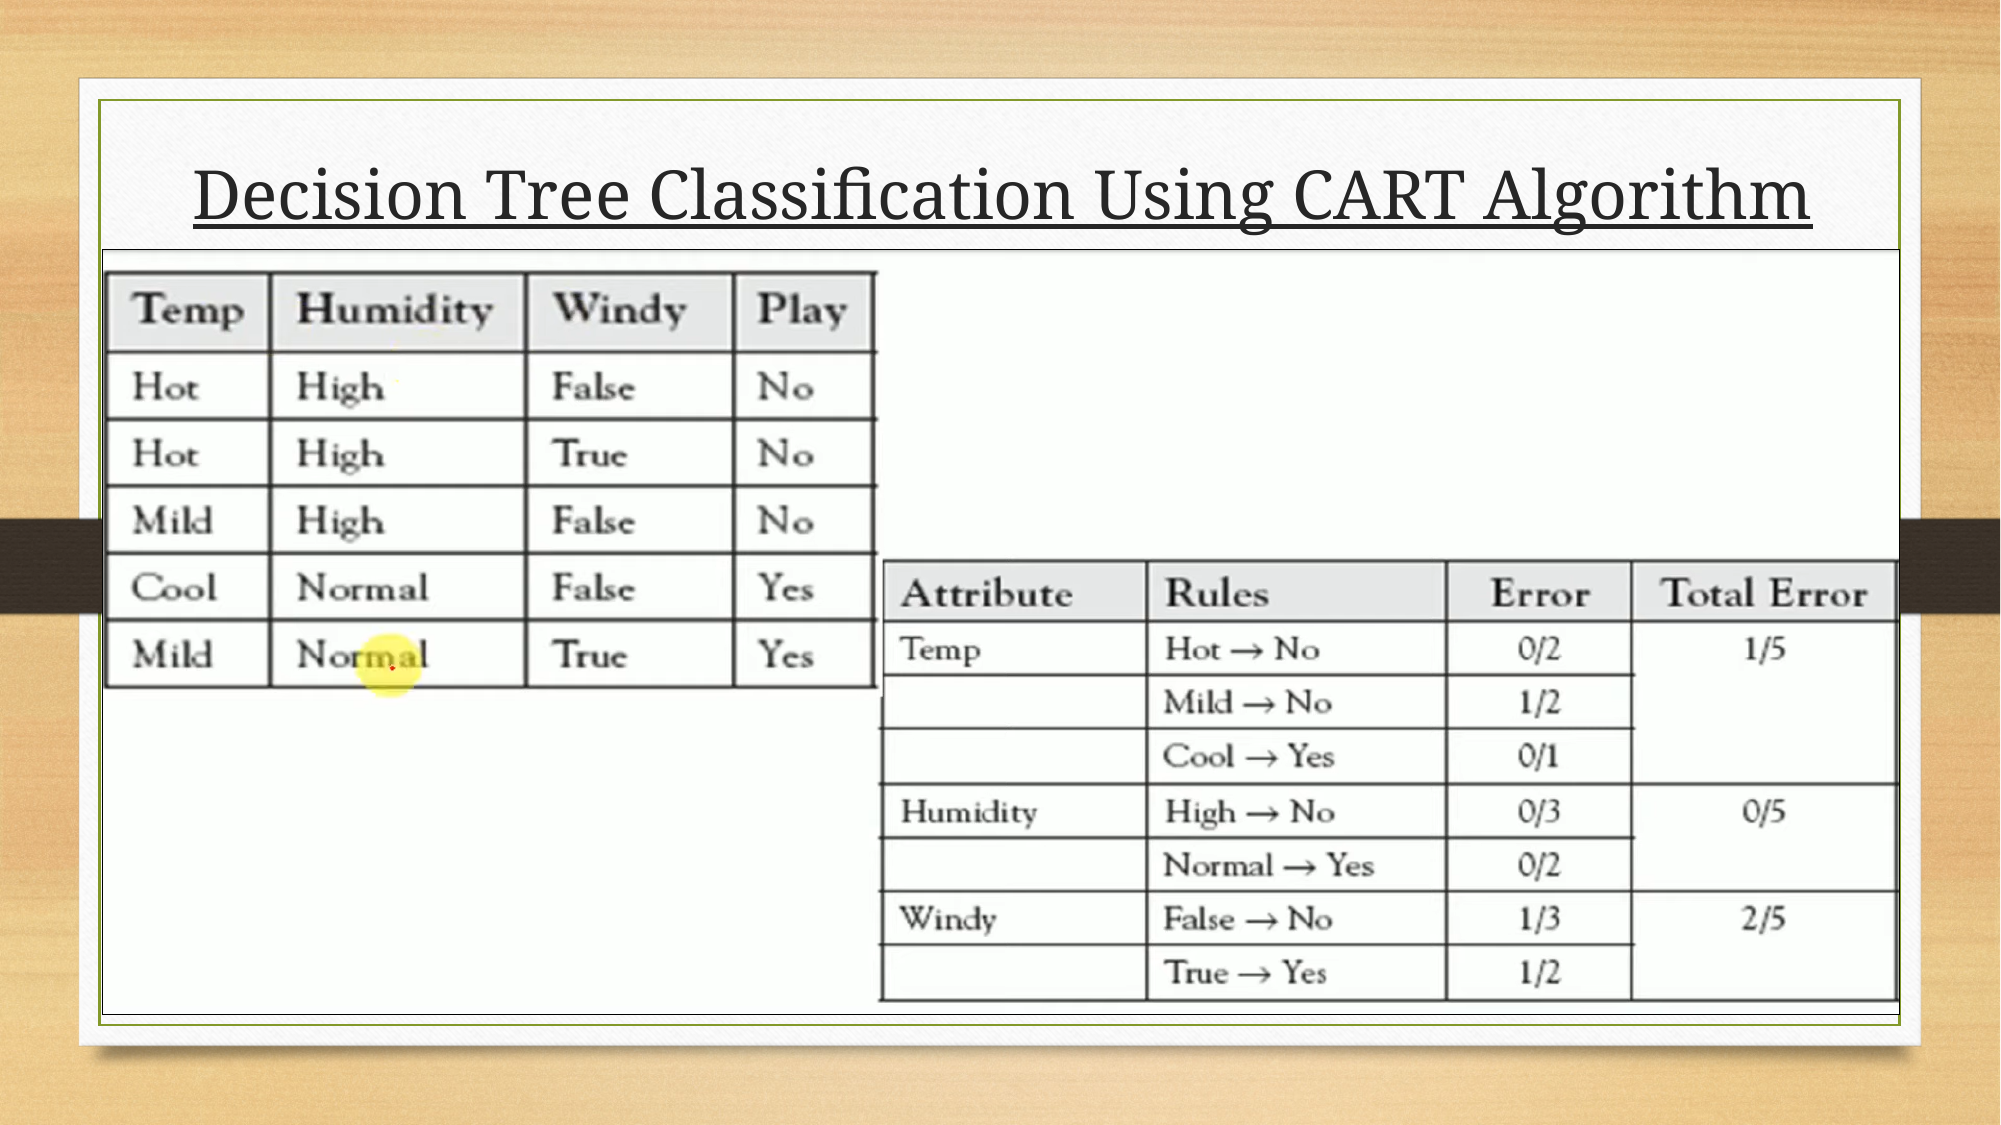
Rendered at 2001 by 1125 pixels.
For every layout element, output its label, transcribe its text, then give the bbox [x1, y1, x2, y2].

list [102, 249, 1901, 1015]
title Decision Tree Classification Using CART Algorithm [125, 123, 1881, 249]
picture [0, 0, 2001, 1125]
